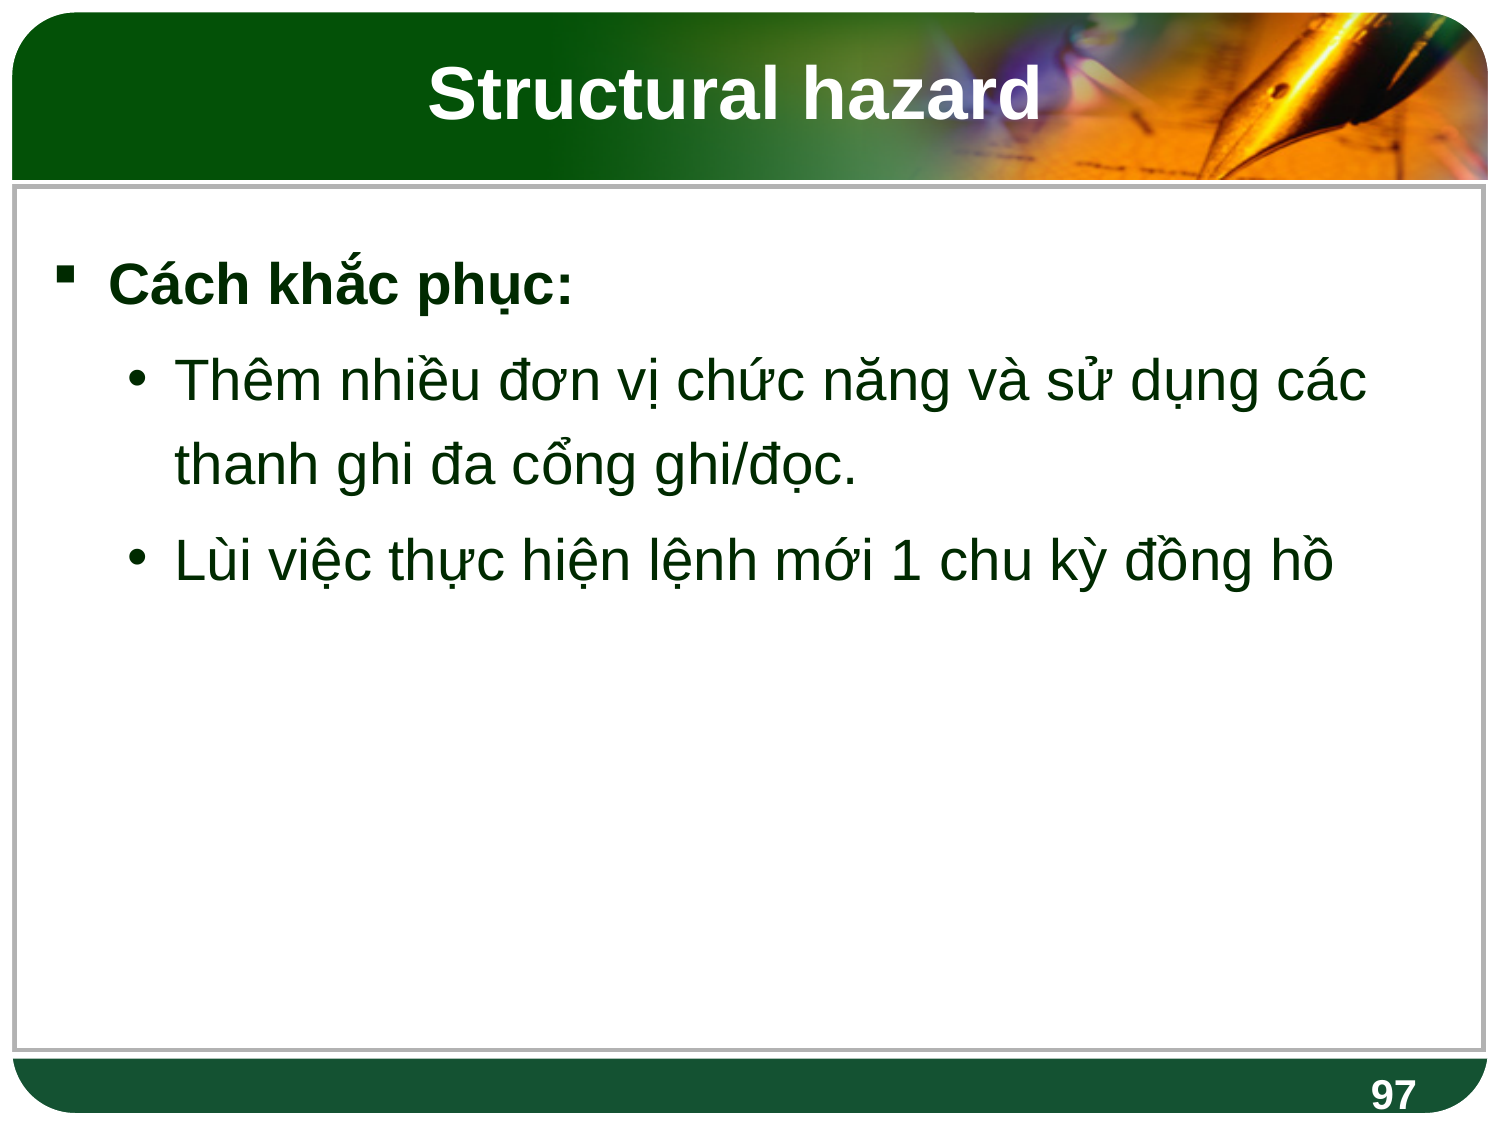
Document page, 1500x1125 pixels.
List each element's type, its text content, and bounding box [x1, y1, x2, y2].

picture [13, 13, 1487, 180]
list Cách khắc phục: Thêm nhiều đơn vị chức năng và sử dụng các thanh ghi đa cổng ghi/đọc. Lùi việc thực hiện lệnh mới 1 chu kỳ đồng hồ [37, 224, 1500, 800]
title Structural hazard [412, 37, 1450, 125]
